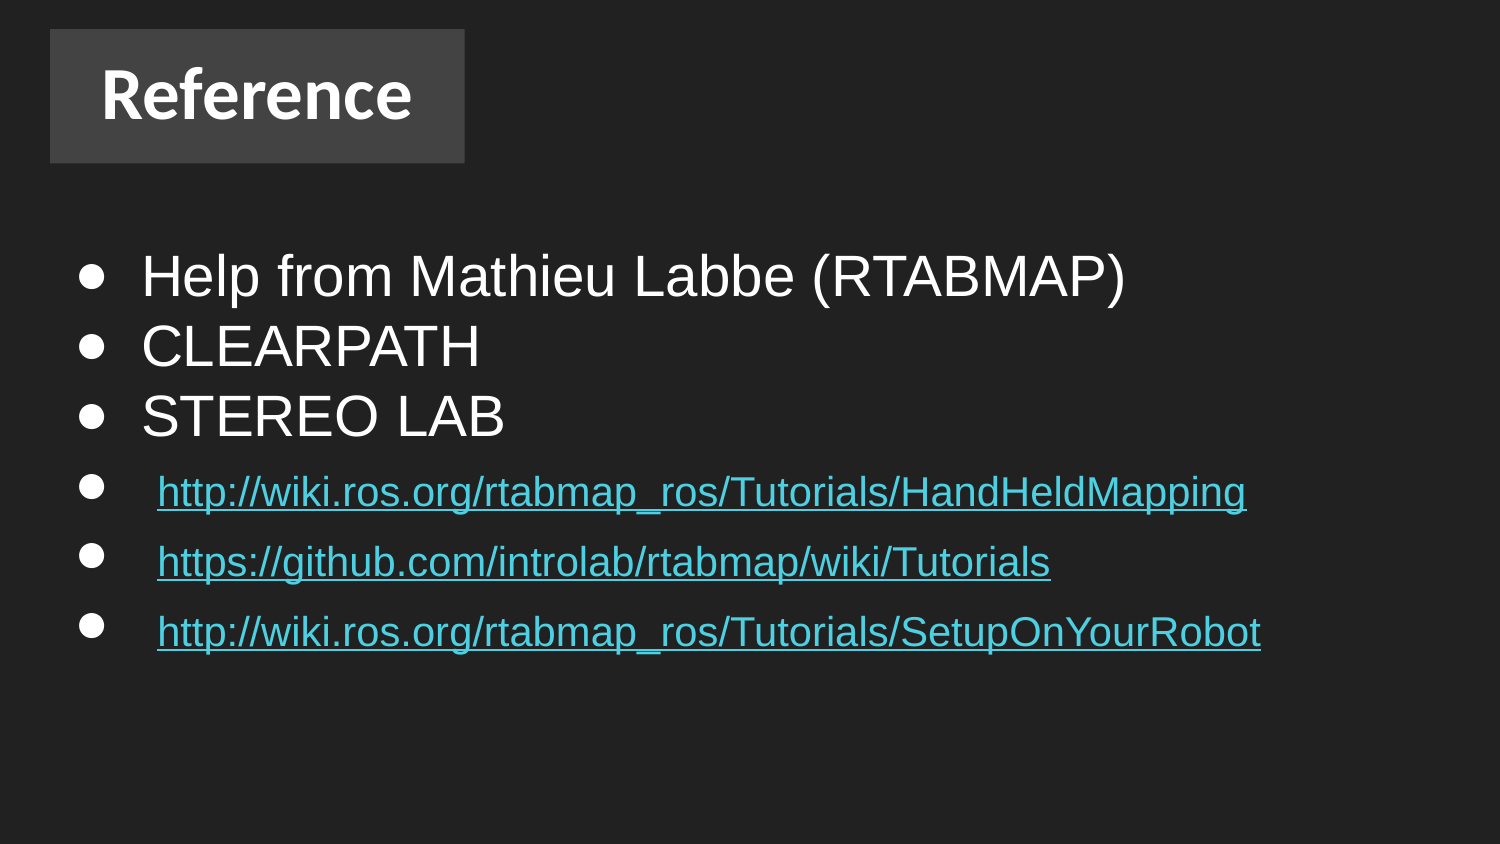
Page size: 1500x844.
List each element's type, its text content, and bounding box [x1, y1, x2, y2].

text_box Reference [50, 29, 465, 164]
title Help from Mathieu Labbe (RTABMAP) CLEARPATH STEREO LAB http://wiki.ros.org/rtabmap_ros/Tutorials/HandHeldMapping https://github.com/introlab/rtabmap/wiki/Tutorials http://wiki.ros.org/rtabmap_ros/Tutorials/SetupOnYourRobot [51, 222, 1449, 317]
